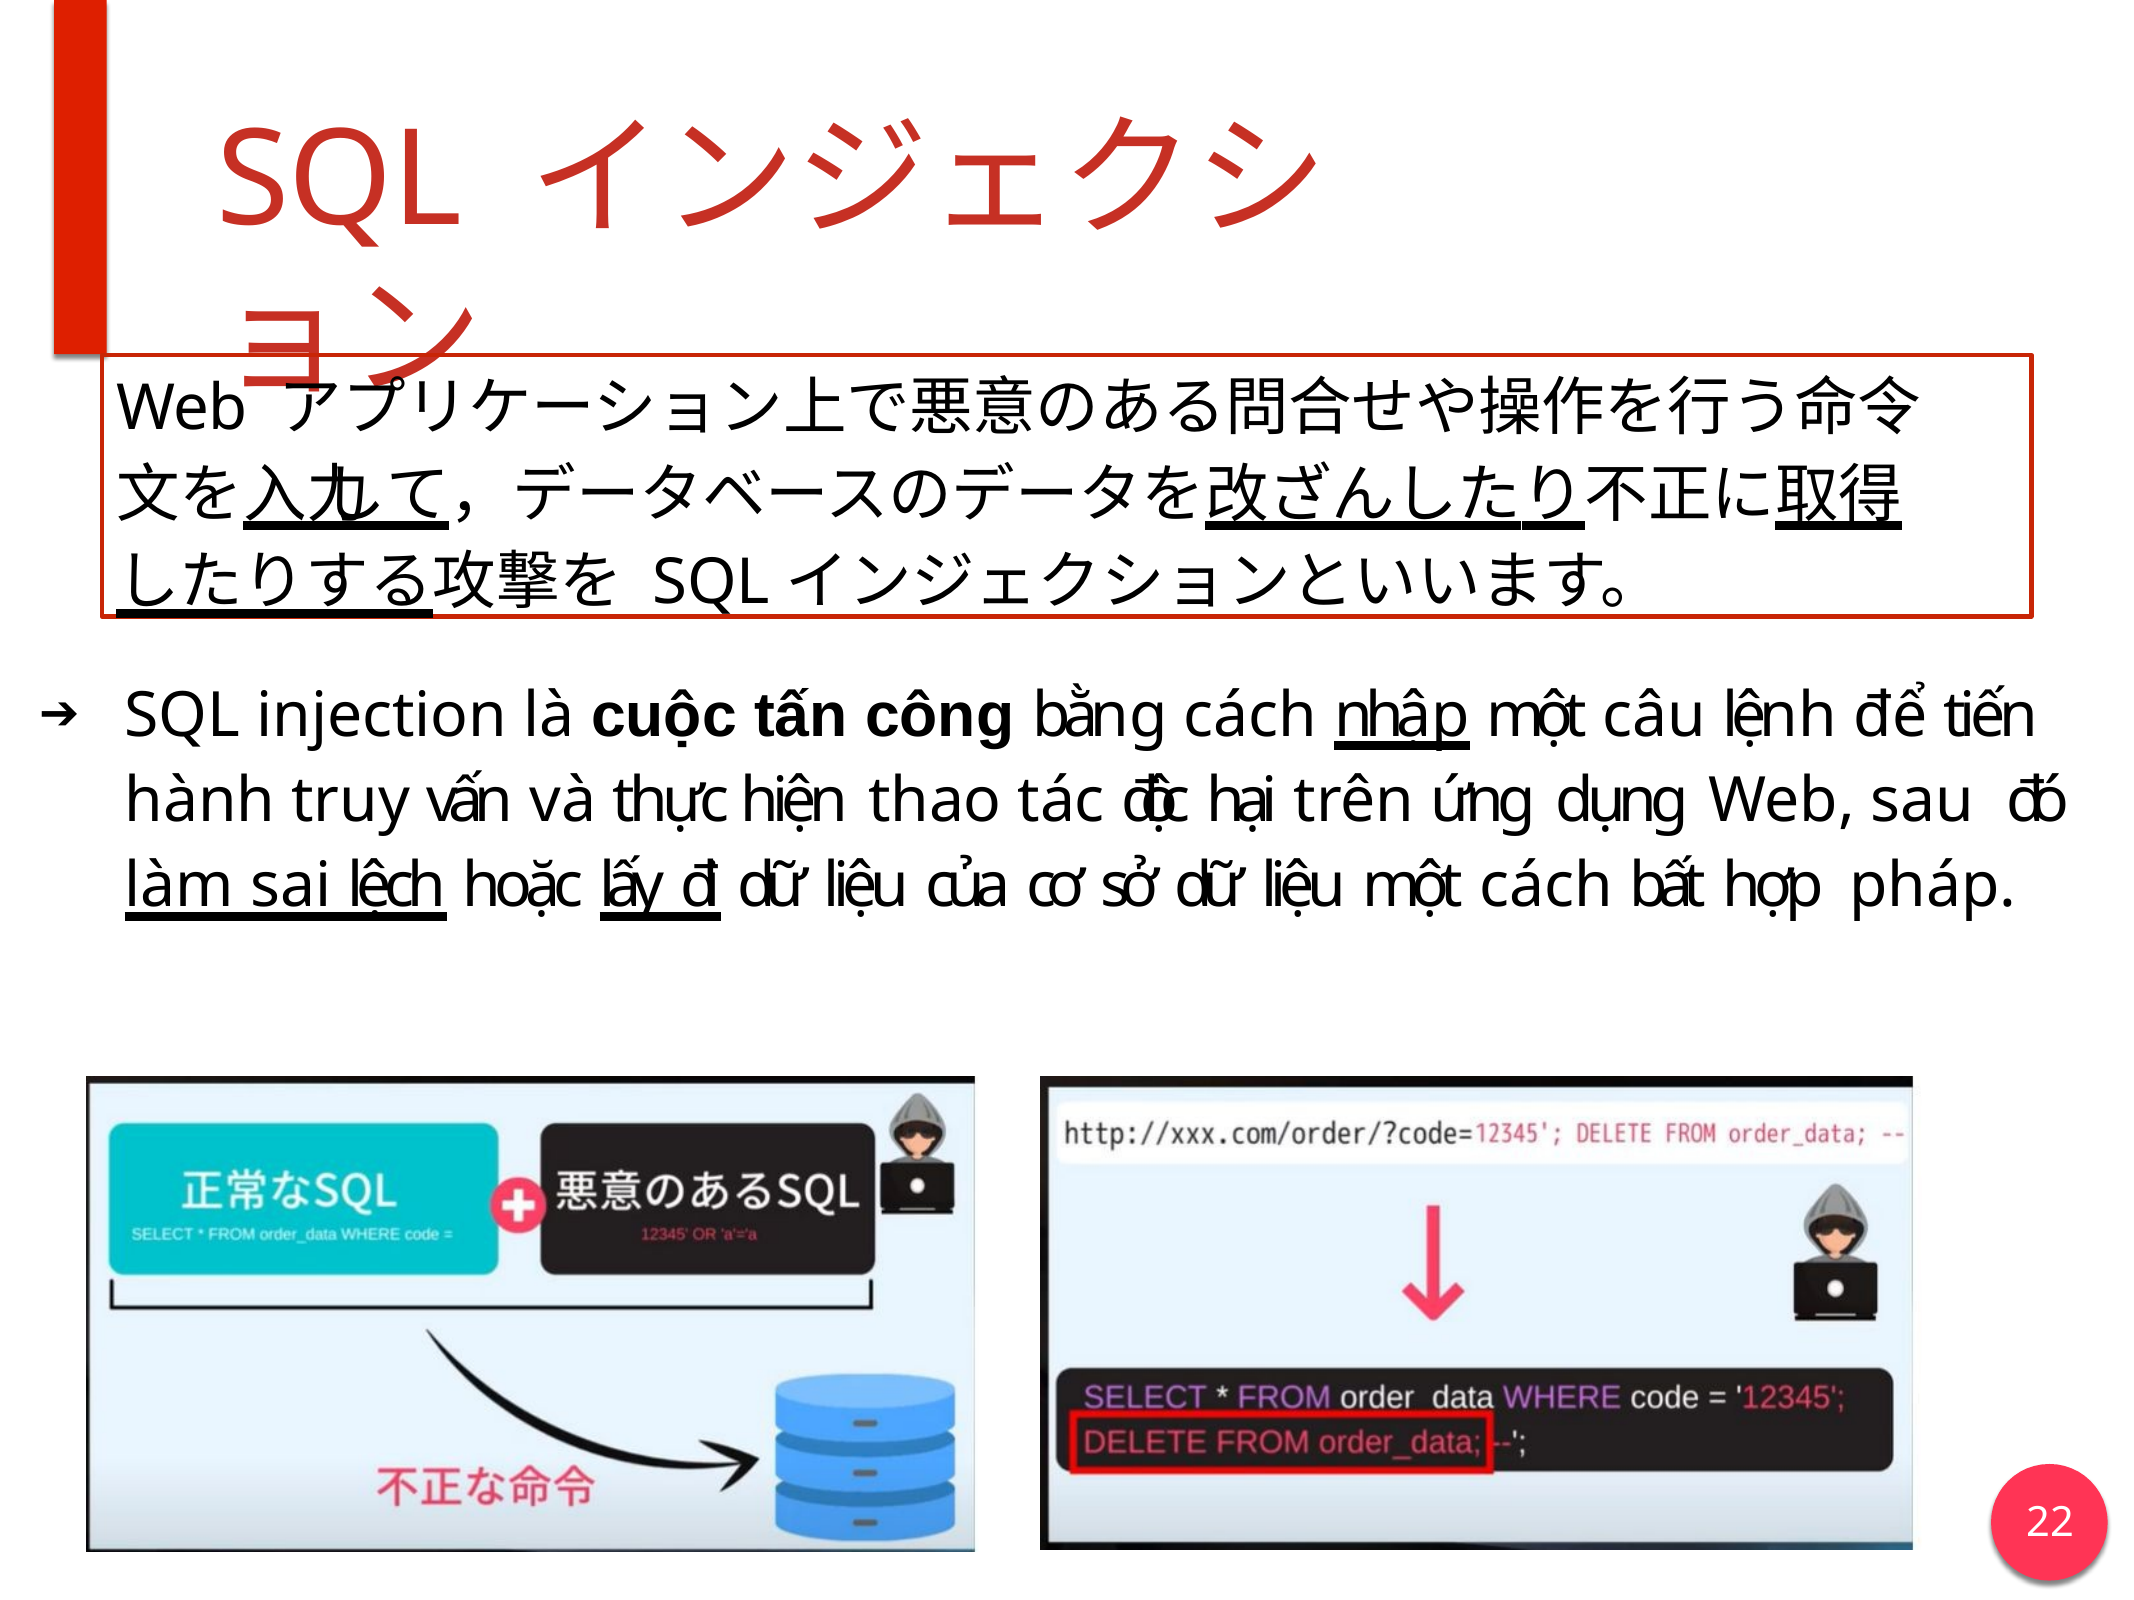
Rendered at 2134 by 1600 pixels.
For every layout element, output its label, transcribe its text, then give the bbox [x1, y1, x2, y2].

title SQL インジェクション [214, 89, 1387, 355]
picture [107, 0, 113, 355]
picture [86, 1076, 979, 1553]
slide_number 22 [2019, 1503, 2079, 1600]
picture [1984, 1461, 2114, 1592]
text_box SQL injection là cuộc tấn công bằng cách nhập một câu lệnh để tiến hành truy vấn và thực hiện thao tác độc hại trên ứng dụng Web, sau đó làm sai lệch hoặc lấy đi dữ liệu của cơ sở dữ liệu một cách bất hợp pháp. [37, 661, 2077, 920]
picture [1039, 1076, 1922, 1551]
picture [47, 0, 102, 365]
text_box Web アプリケーション上で悪意のある問合せや操作を行う命令文を入力 して，データベースのデータを改ざんしたり不正に取得 したりする攻撃を SQLインジェクションといいます。 [102, 355, 2032, 617]
